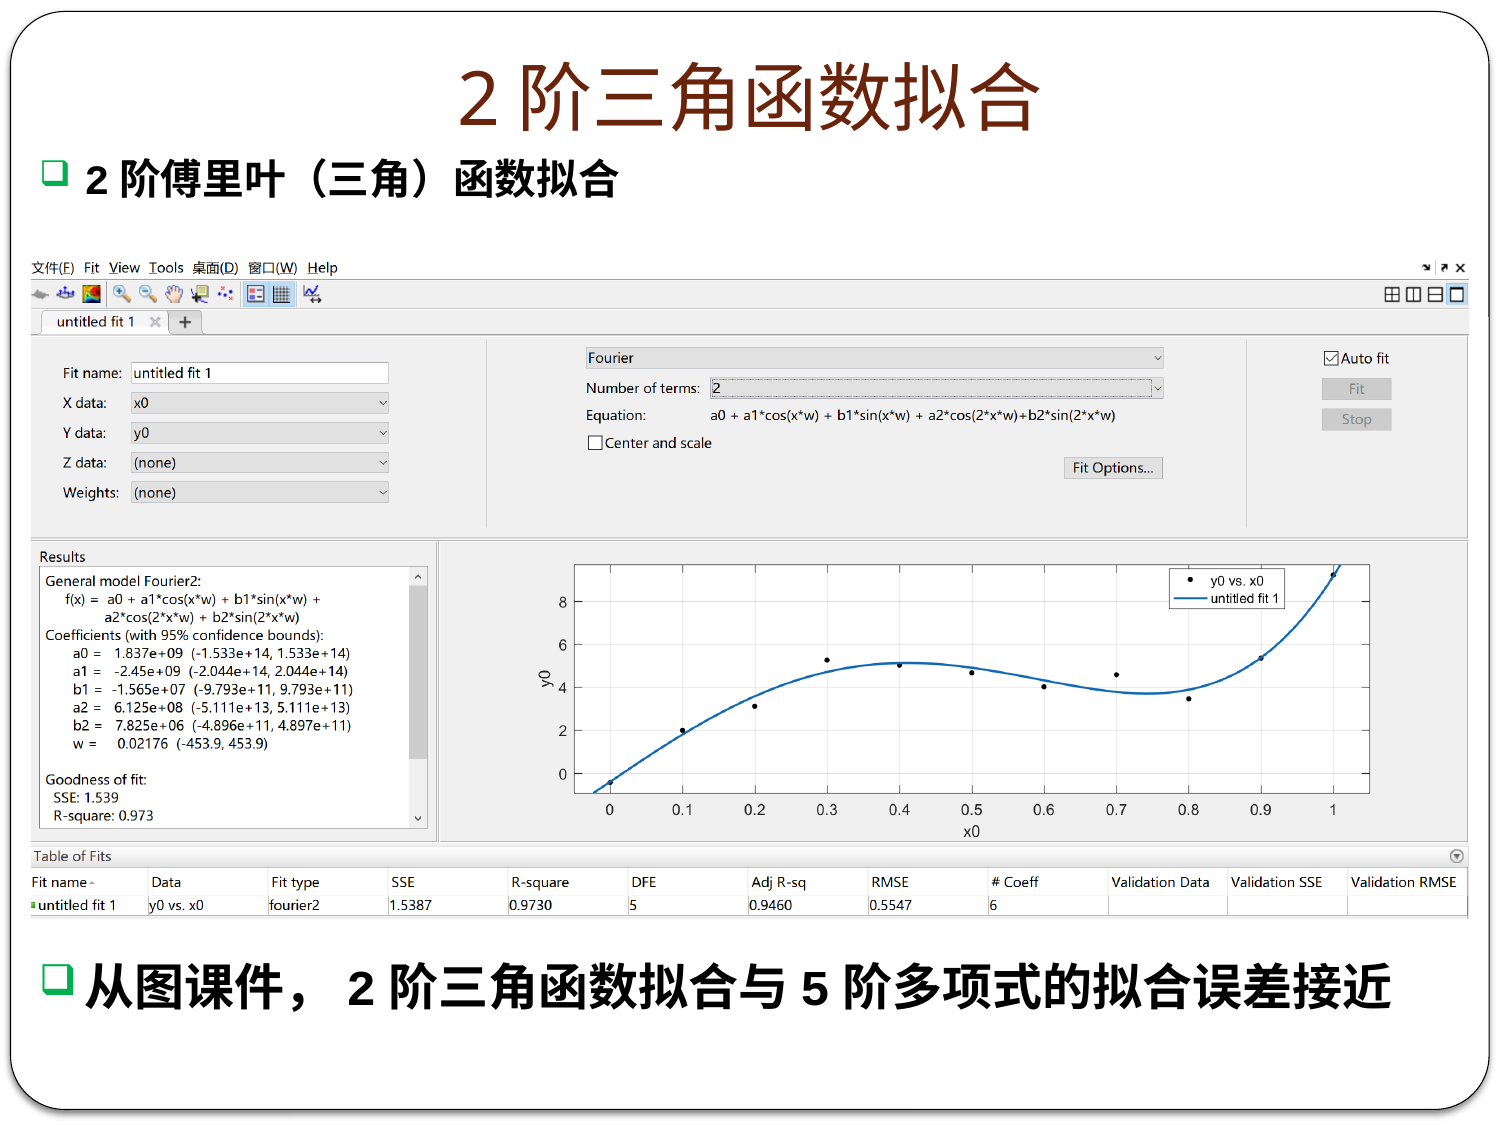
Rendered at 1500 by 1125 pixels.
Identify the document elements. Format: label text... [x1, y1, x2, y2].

title 2阶三角函数拟合 [112, 0, 1388, 156]
text_box 从图课件，2阶三角函数拟合与5阶多项式的拟合误差接近 [24, 948, 1438, 1024]
picture [30, 257, 1470, 920]
